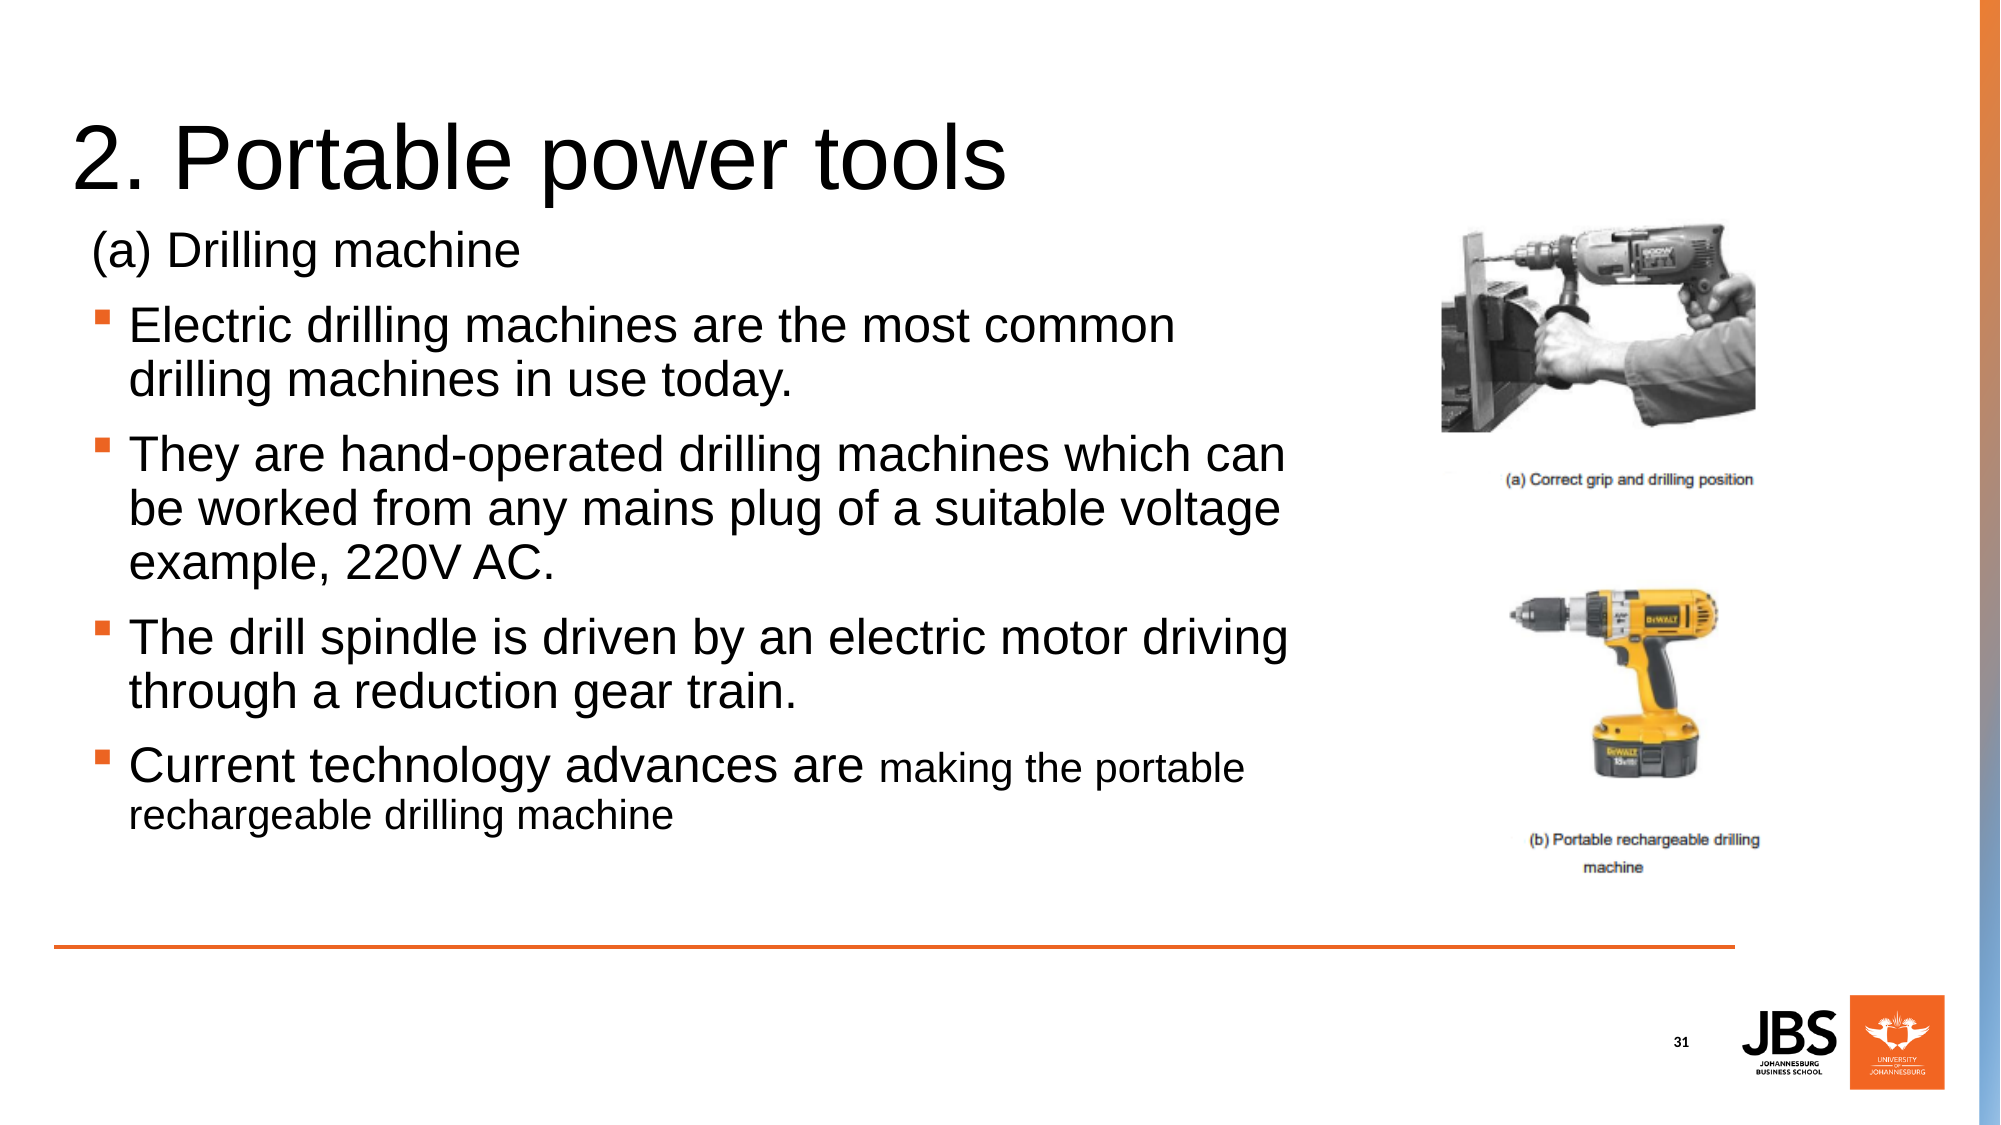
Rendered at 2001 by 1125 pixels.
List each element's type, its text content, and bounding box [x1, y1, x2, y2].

list (a) Drilling machine Electric drilling machines are the most common drilling machines in use today. They are hand-operated drilling machines which can be worked from any mains plug of a suitable voltage example, 220V AC. The drill spindle is driven by an electric motor driving through a reduction gear train. Current technology advances are making the portable rechargeable drilling machine [76, 217, 1328, 878]
picture [1437, 216, 1804, 518]
picture [1480, 577, 1766, 879]
title 2. Portable power tools [55, 91, 1069, 217]
picture [1728, 981, 1958, 1103]
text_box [1979, 0, 2000, 1125]
